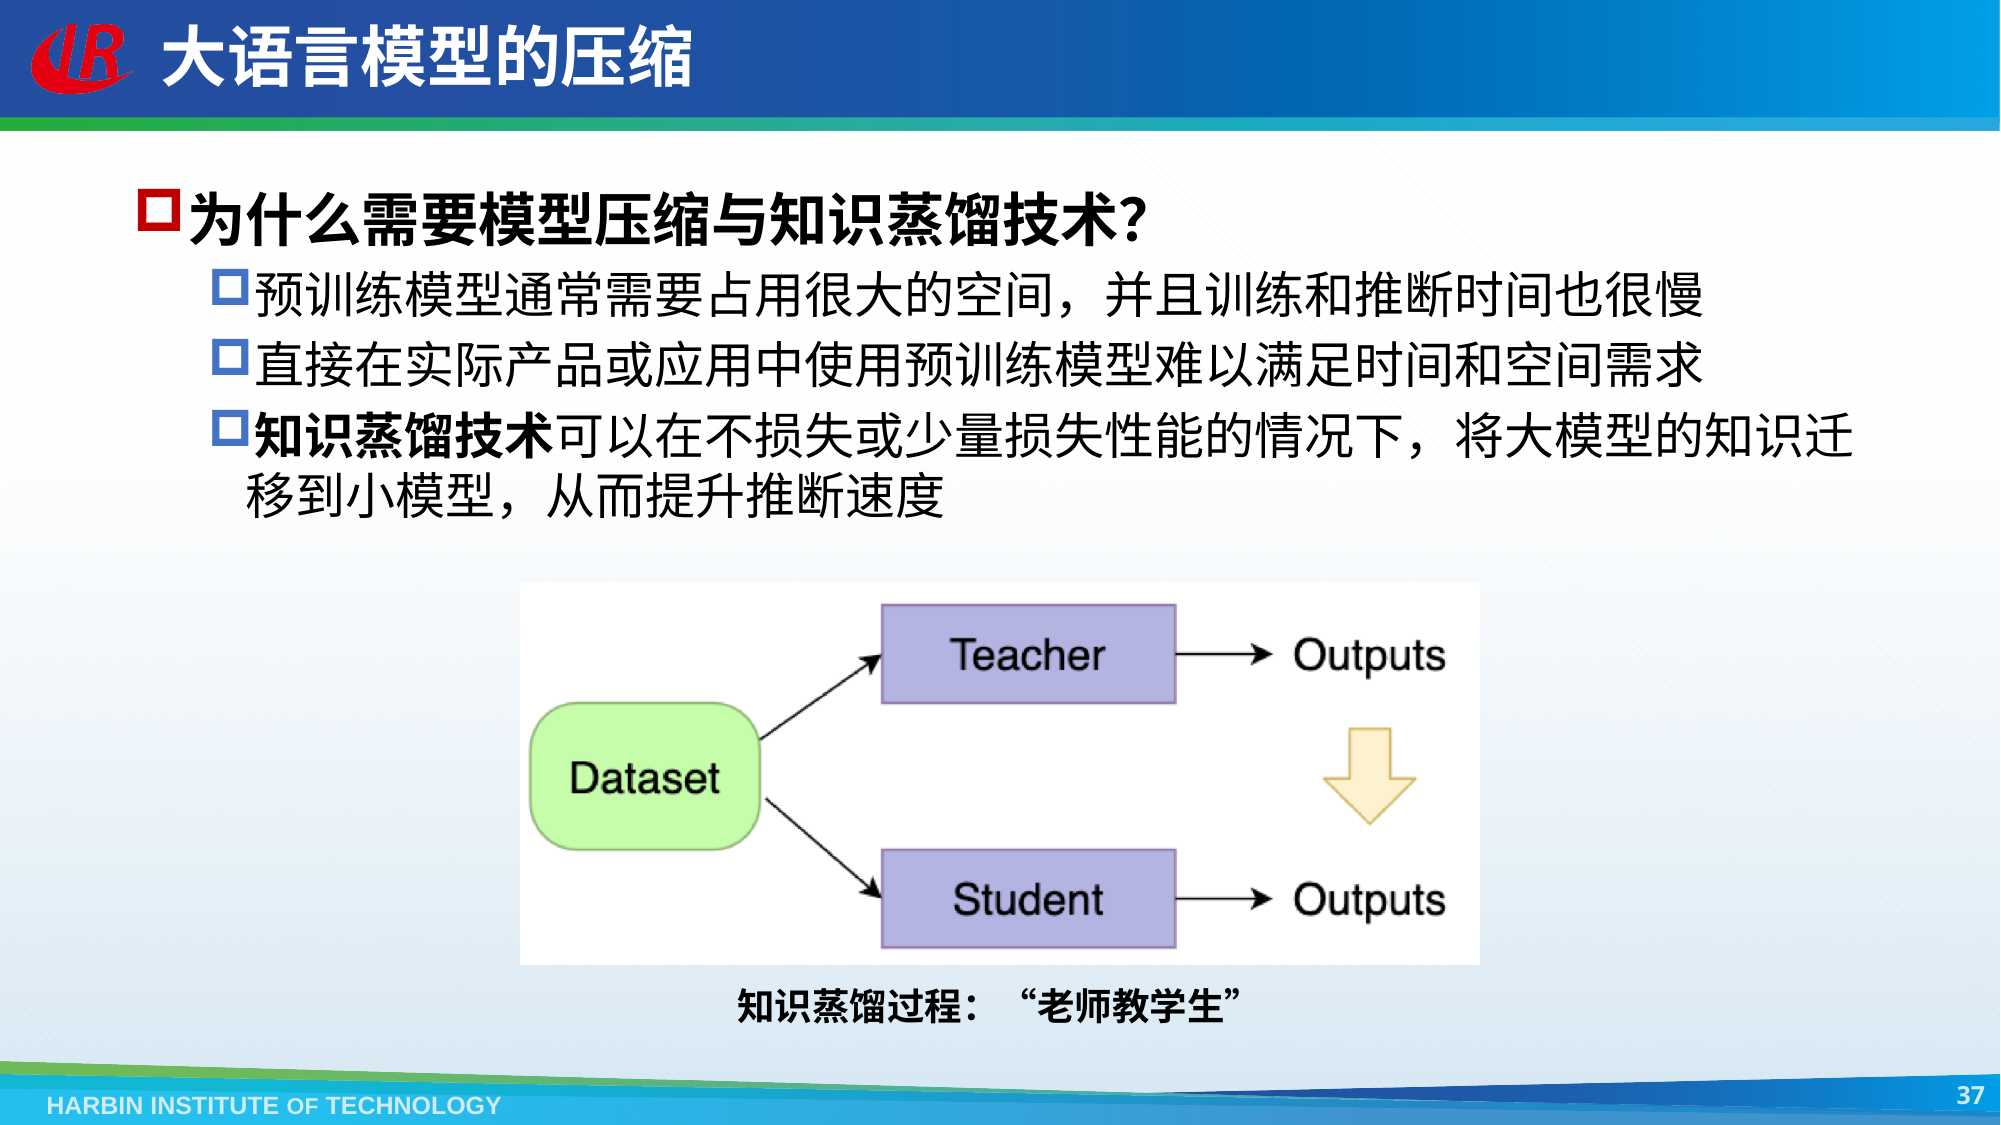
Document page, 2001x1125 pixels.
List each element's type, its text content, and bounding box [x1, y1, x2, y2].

slide_number 37 [1623, 1072, 2000, 1110]
picture [0, 0, 2000, 131]
text_box 知识蒸馏过程：“老师教学生” [705, 975, 1295, 1035]
list 为什么需要模型压缩与知识蒸馏技术？ 预训练模型通常需要占用很大的空间，并且训练和推断时间也很慢 直接在实际产品或应用中使用预训练模型难以满足时间和空间需求 知识蒸馏技术可以在不损失或少量损失性能的情况下，将大模型的知识迁移到小模型，从而提升推断速度 [118, 175, 1890, 1047]
title 大语言模型的压缩 [145, 16, 1035, 96]
picture [520, 582, 1480, 965]
picture [0, 1061, 2000, 1125]
footer HARBIN INSTITUTE OF TECHNOLOGY [31, 1081, 843, 1125]
